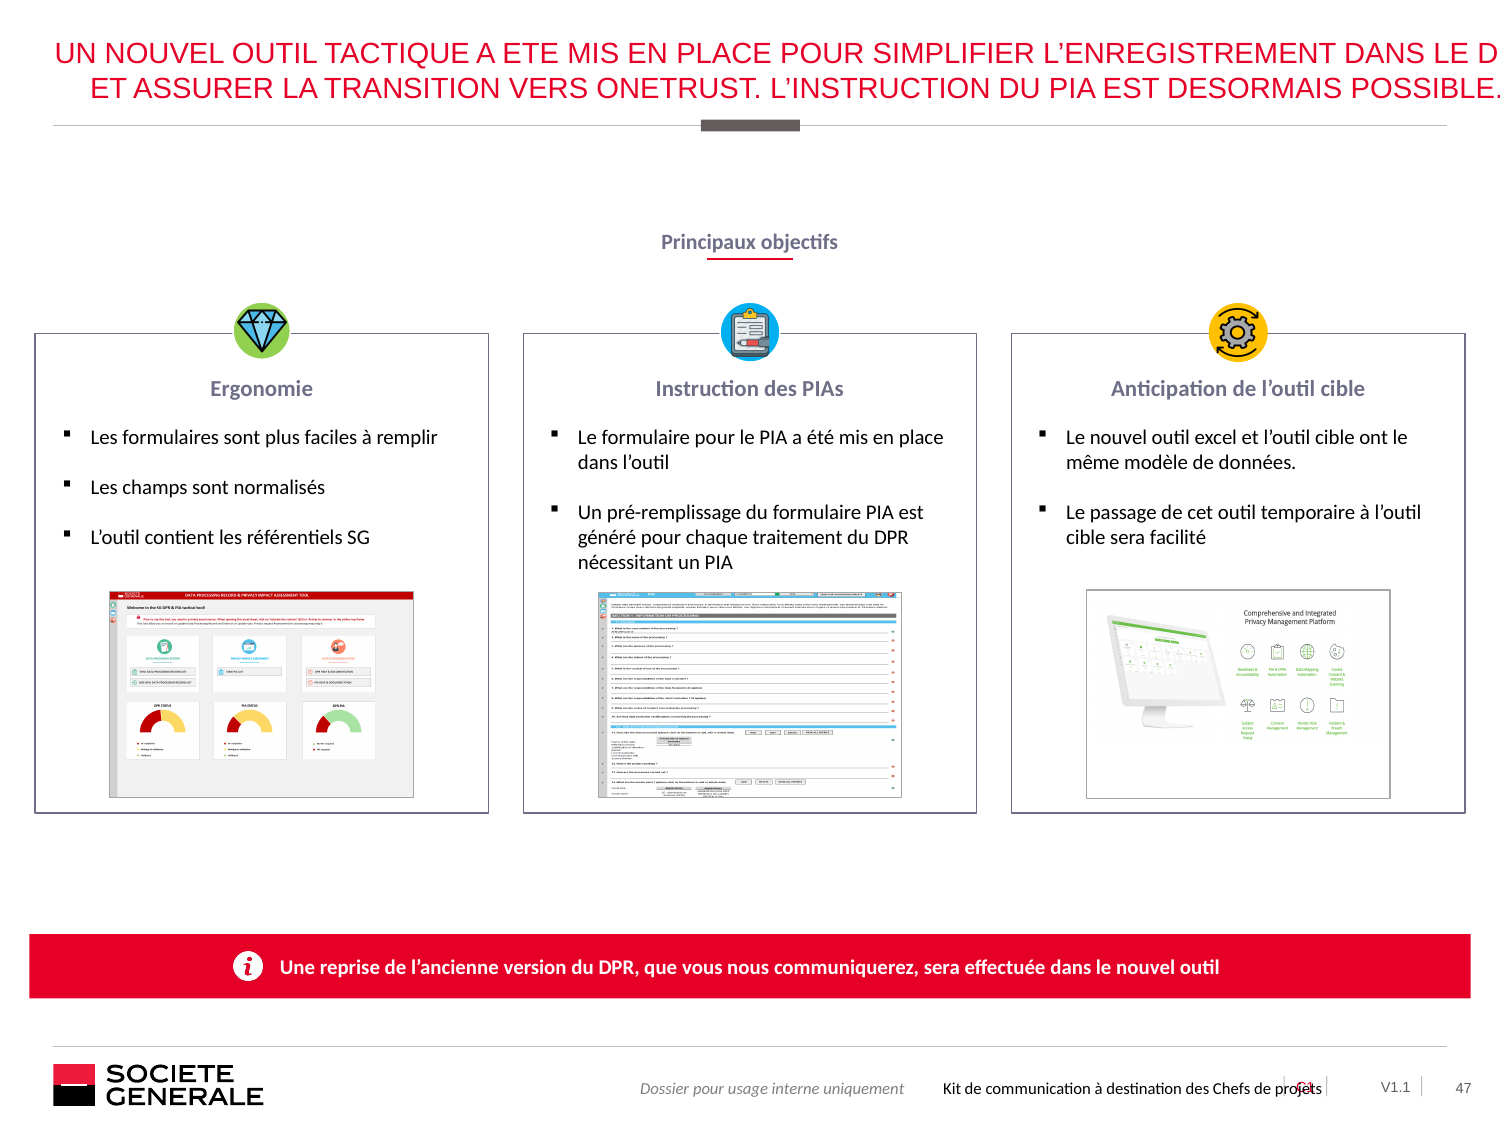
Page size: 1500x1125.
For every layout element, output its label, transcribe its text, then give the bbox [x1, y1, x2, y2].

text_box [719, 301, 781, 363]
text_box [1086, 754, 1390, 799]
text_box Anticipation de l’outil cible Le nouvel outil excel et l’outil cible ont le même modèle de données. Le passage de cet outil temporaire à l’outil cible sera facilité [1011, 333, 1465, 813]
text_box Instruction des PIAs Le formulaire pour le PIA a été mis en place dans l’outil Un pré-remplissage du formulaire PIA est généré pour chaque traitement du DPR nécessitant un PIA [523, 333, 977, 813]
text_box Une reprise de l’ancienne version du DPR, que vous nous communiquerez, sera effectuée dans le nouvel outil [29, 934, 1471, 999]
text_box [1208, 302, 1269, 363]
text_box Ergonomie Les formulaires sont plus faciles à remplir Les champs sont normalisés L’outil contient les référentiels SG [35, 333, 489, 813]
title Un NOUVEL OUTIL tactiQUE A ETE MIS EN PLACE POUR SIMPLIFIER L’ENREGISTREMENT DANS LE DPR ET ASSURER LA TRANSITION VERS OneTrust. L’instruction DU PIA EST DESORMAIS possible. [53, 60, 1500, 114]
text_box [1086, 590, 1390, 599]
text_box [232, 301, 291, 360]
picture [597, 591, 902, 798]
text_box Principaux objectifs [29, 219, 1471, 261]
picture [1090, 596, 1388, 751]
picture [232, 951, 263, 982]
picture [109, 591, 414, 798]
